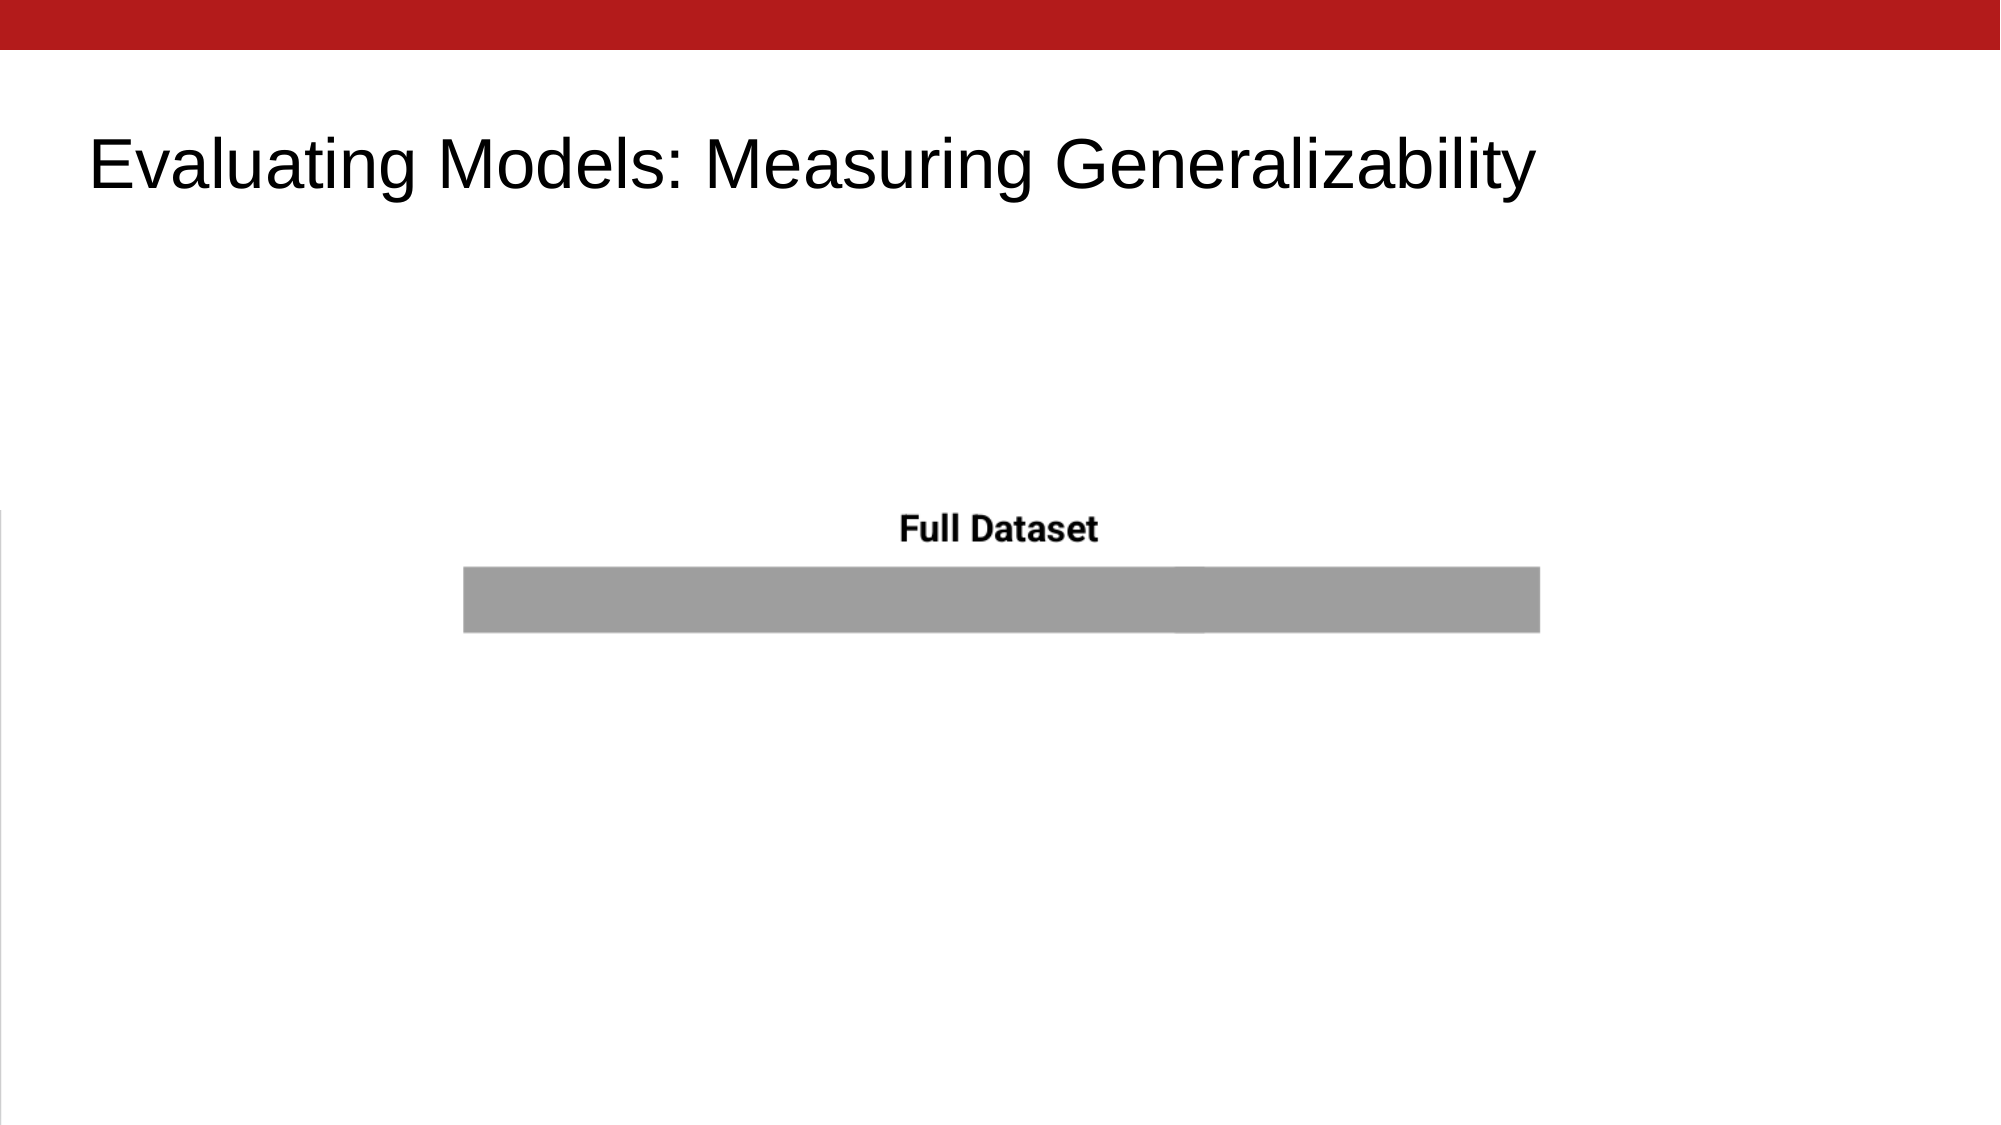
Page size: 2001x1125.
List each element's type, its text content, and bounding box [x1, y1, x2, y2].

picture [0, 0, 2000, 50]
title Evaluating Models: Measuring Generalizability [68, 97, 1932, 223]
picture [0, 510, 2000, 1125]
